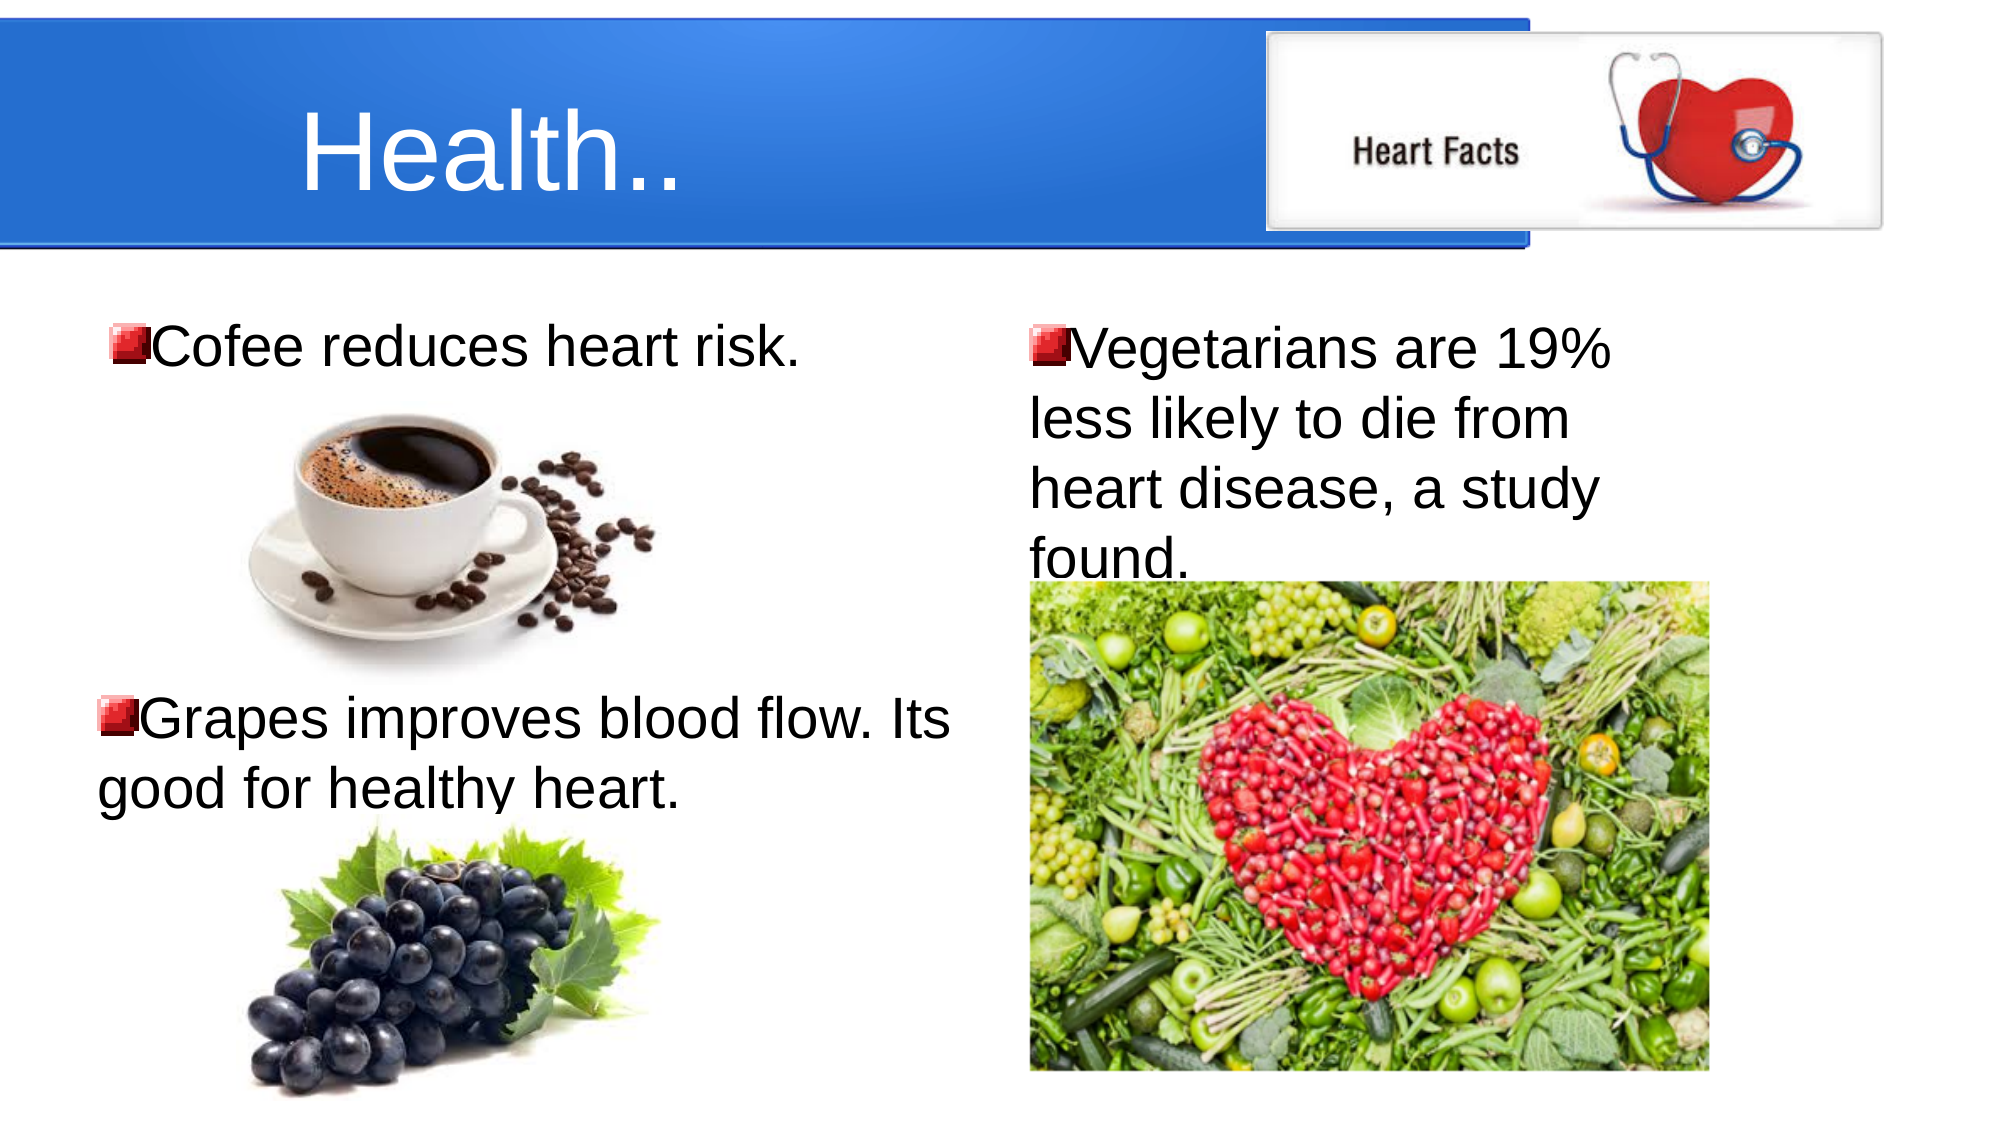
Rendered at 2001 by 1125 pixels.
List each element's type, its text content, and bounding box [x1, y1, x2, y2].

text_box Cofee reduces heart risk. [94, 301, 969, 585]
text_box Vegetarians are 19% less likely to die from heart disease, a study found. [1014, 302, 1713, 579]
text_box Grapes improves blood flow. Its good for healthy heart. [82, 673, 969, 839]
picture [109, 323, 151, 364]
picture [1027, 578, 1713, 1075]
picture [0, 16, 1885, 255]
text_box Health.. [283, 70, 701, 212]
picture [226, 401, 662, 685]
picture [97, 695, 139, 736]
picture [1029, 324, 1071, 366]
picture [235, 814, 666, 1101]
